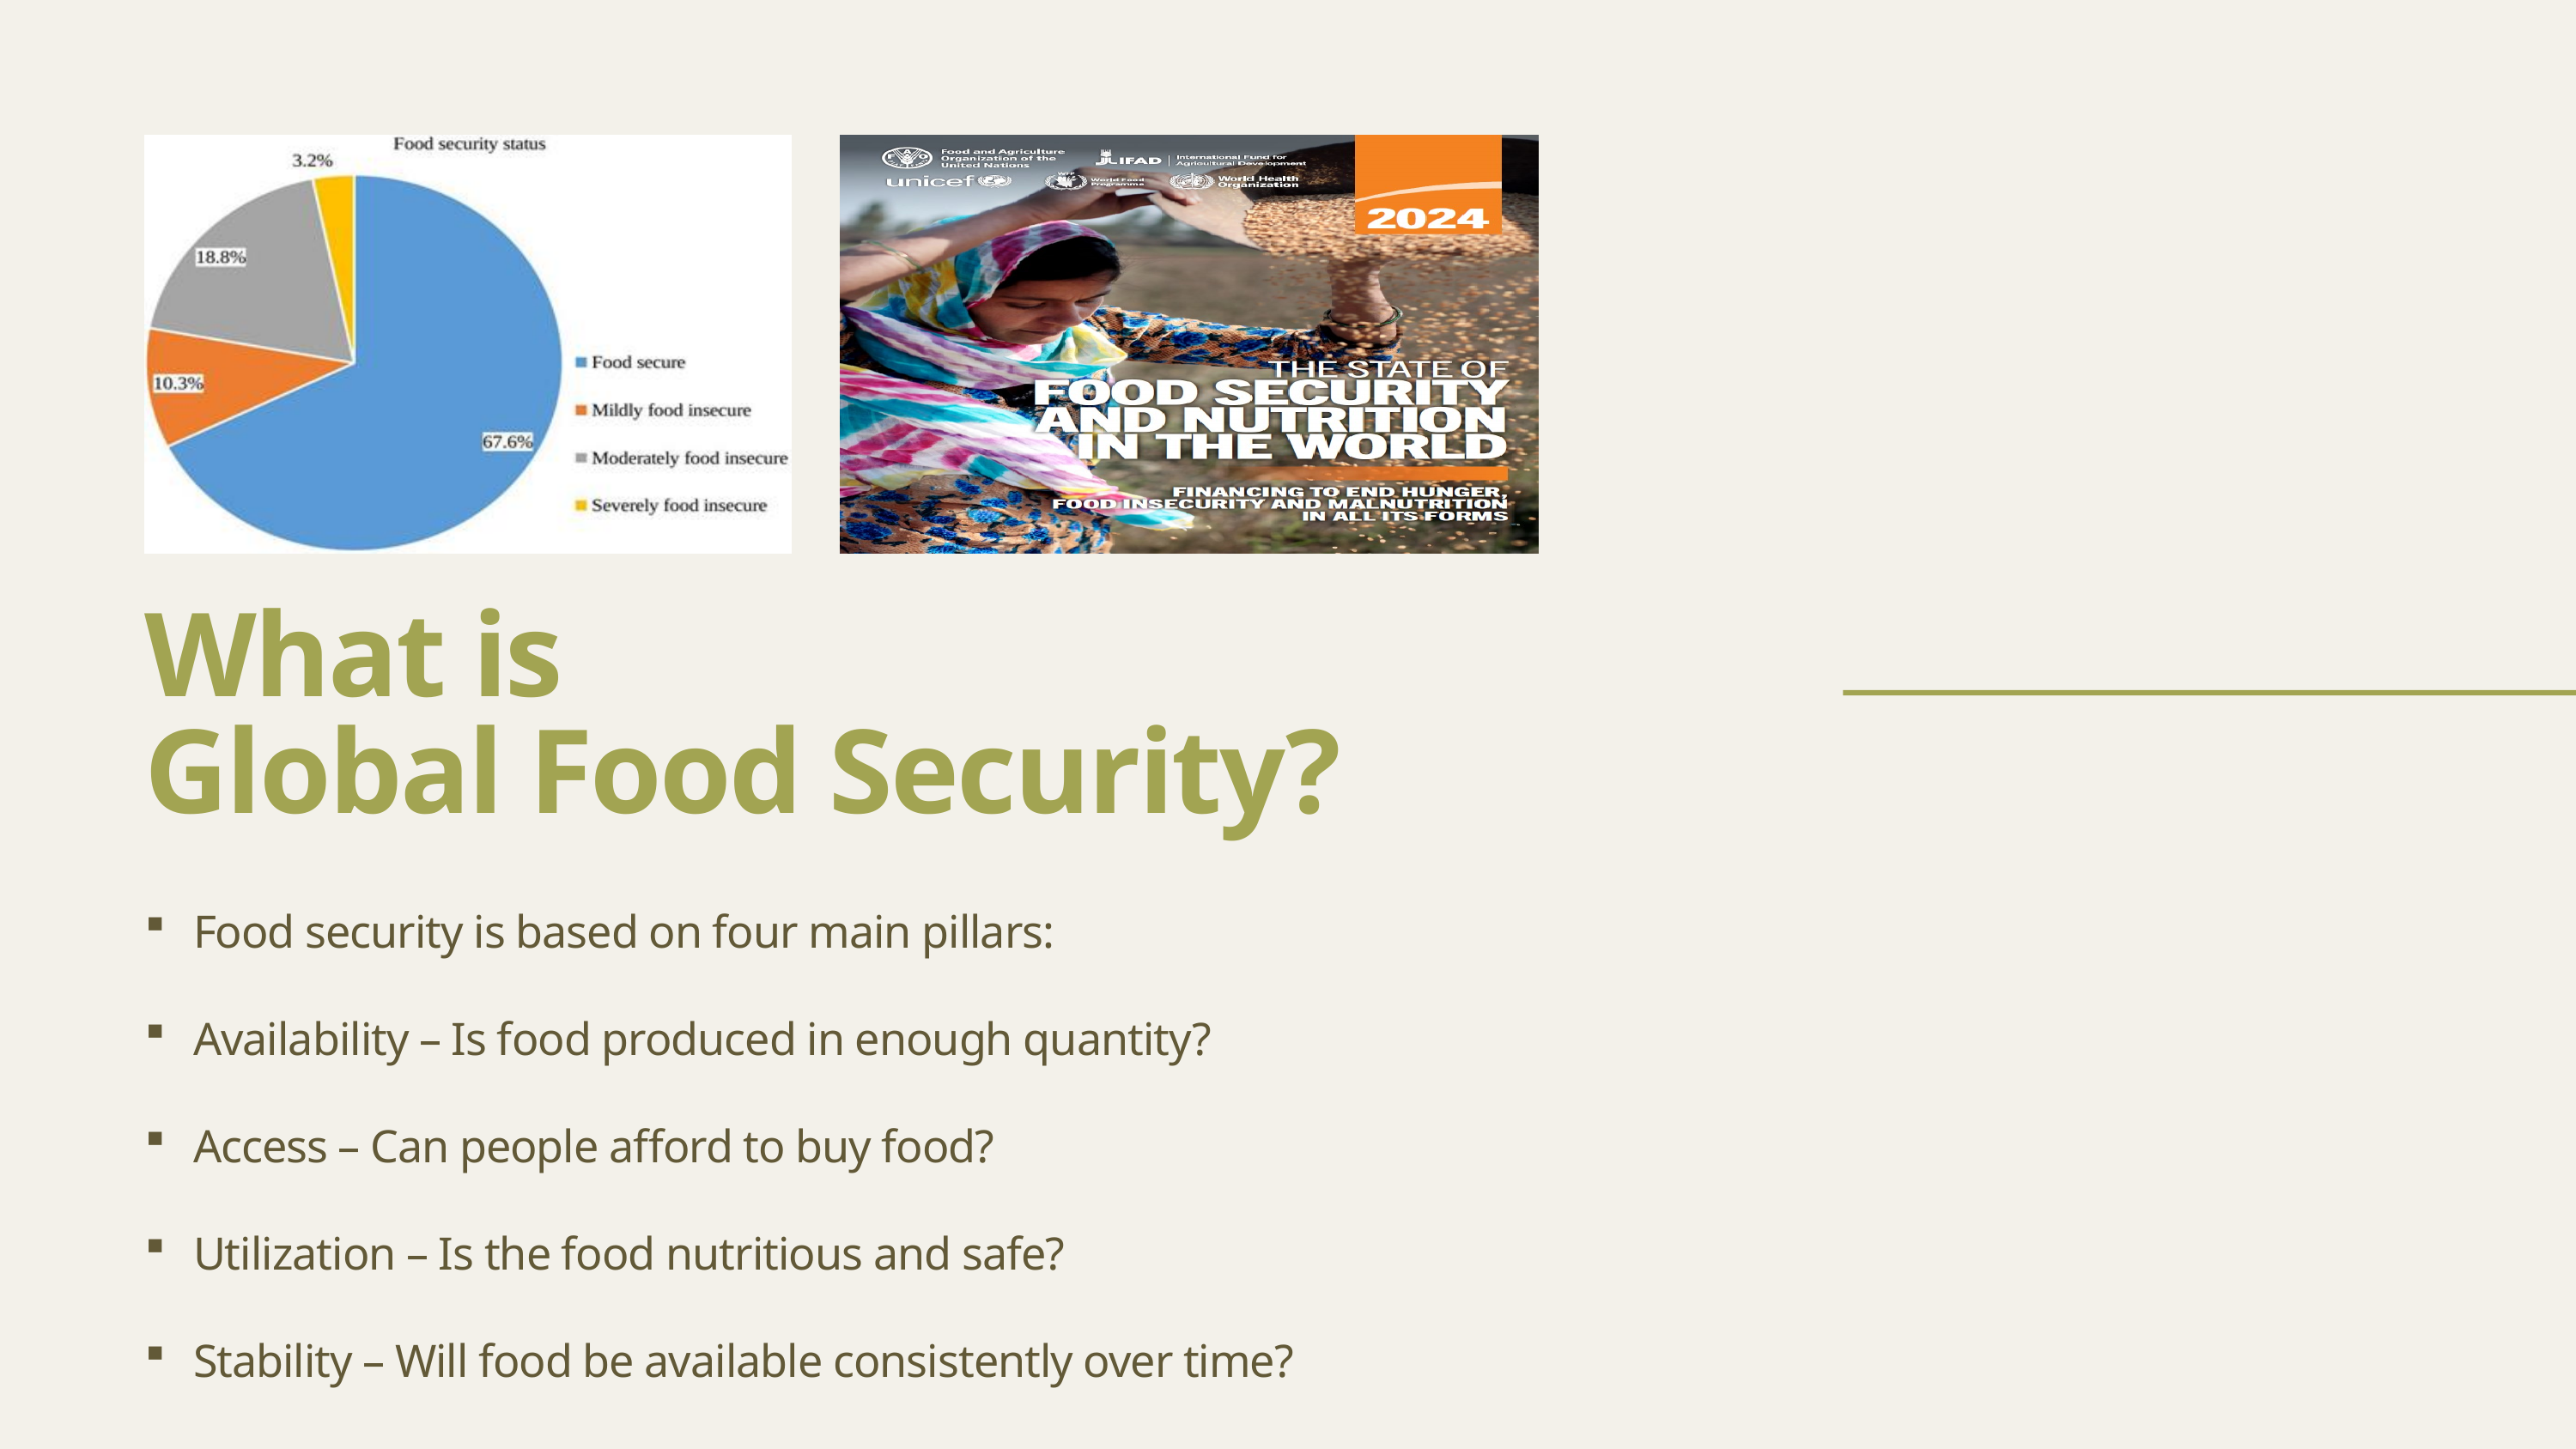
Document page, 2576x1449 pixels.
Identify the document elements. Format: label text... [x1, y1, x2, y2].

picture [840, 399, 857, 409]
picture [840, 134, 1539, 555]
text_box Food security is based on four main pillars: Availability – Is food produced in enough quantity? Access – Can people afford to buy food? Utilization – Is the food nutritious and safe? Stability – Will food be available consistently over time? [144, 903, 1762, 1440]
text_box What is Global Food Security? [144, 603, 1543, 837]
picture [144, 134, 792, 555]
